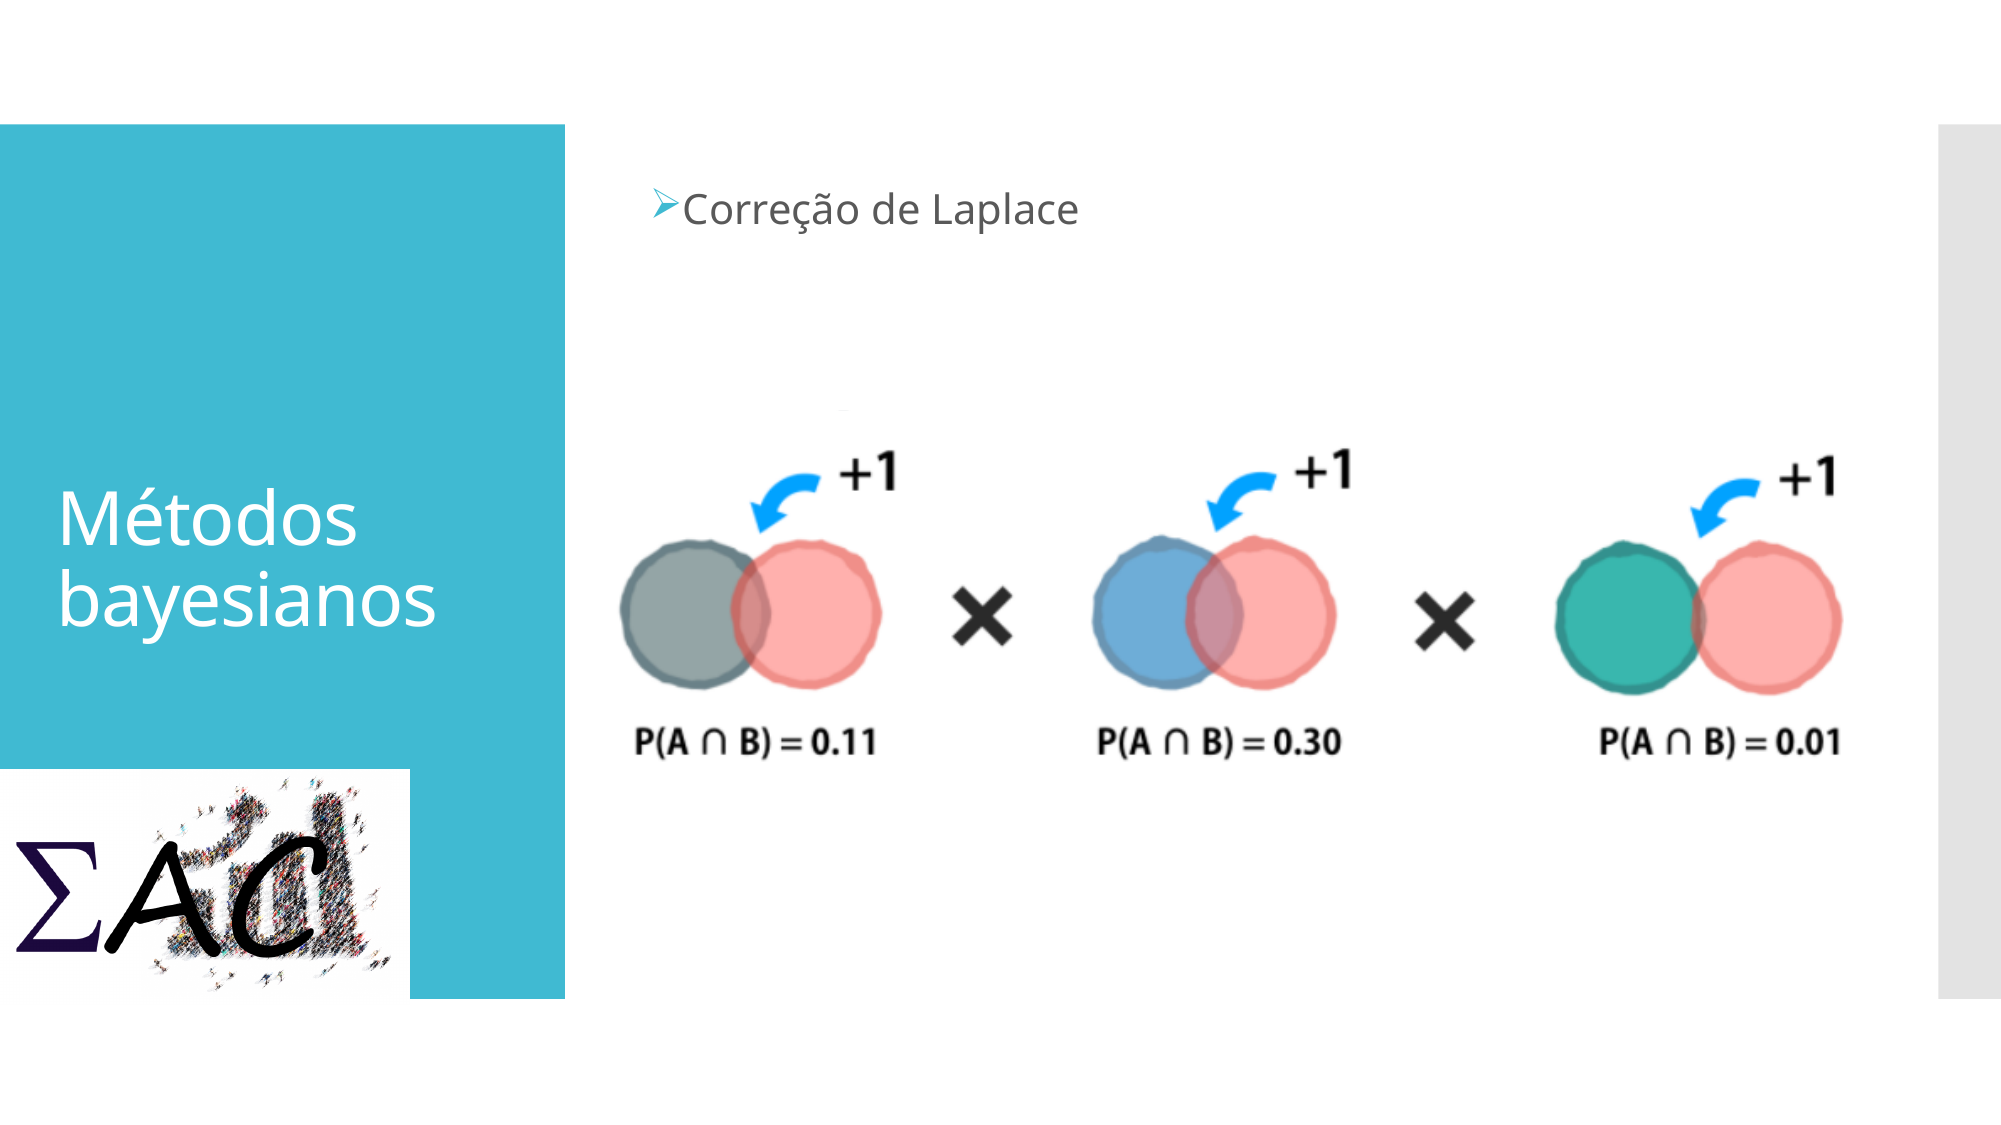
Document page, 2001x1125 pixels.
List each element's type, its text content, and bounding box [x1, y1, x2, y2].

title Métodos bayesianos [41, 184, 525, 940]
list Correção de Laplace [634, 141, 1924, 982]
picture [597, 410, 1880, 770]
picture [0, 768, 410, 1005]
